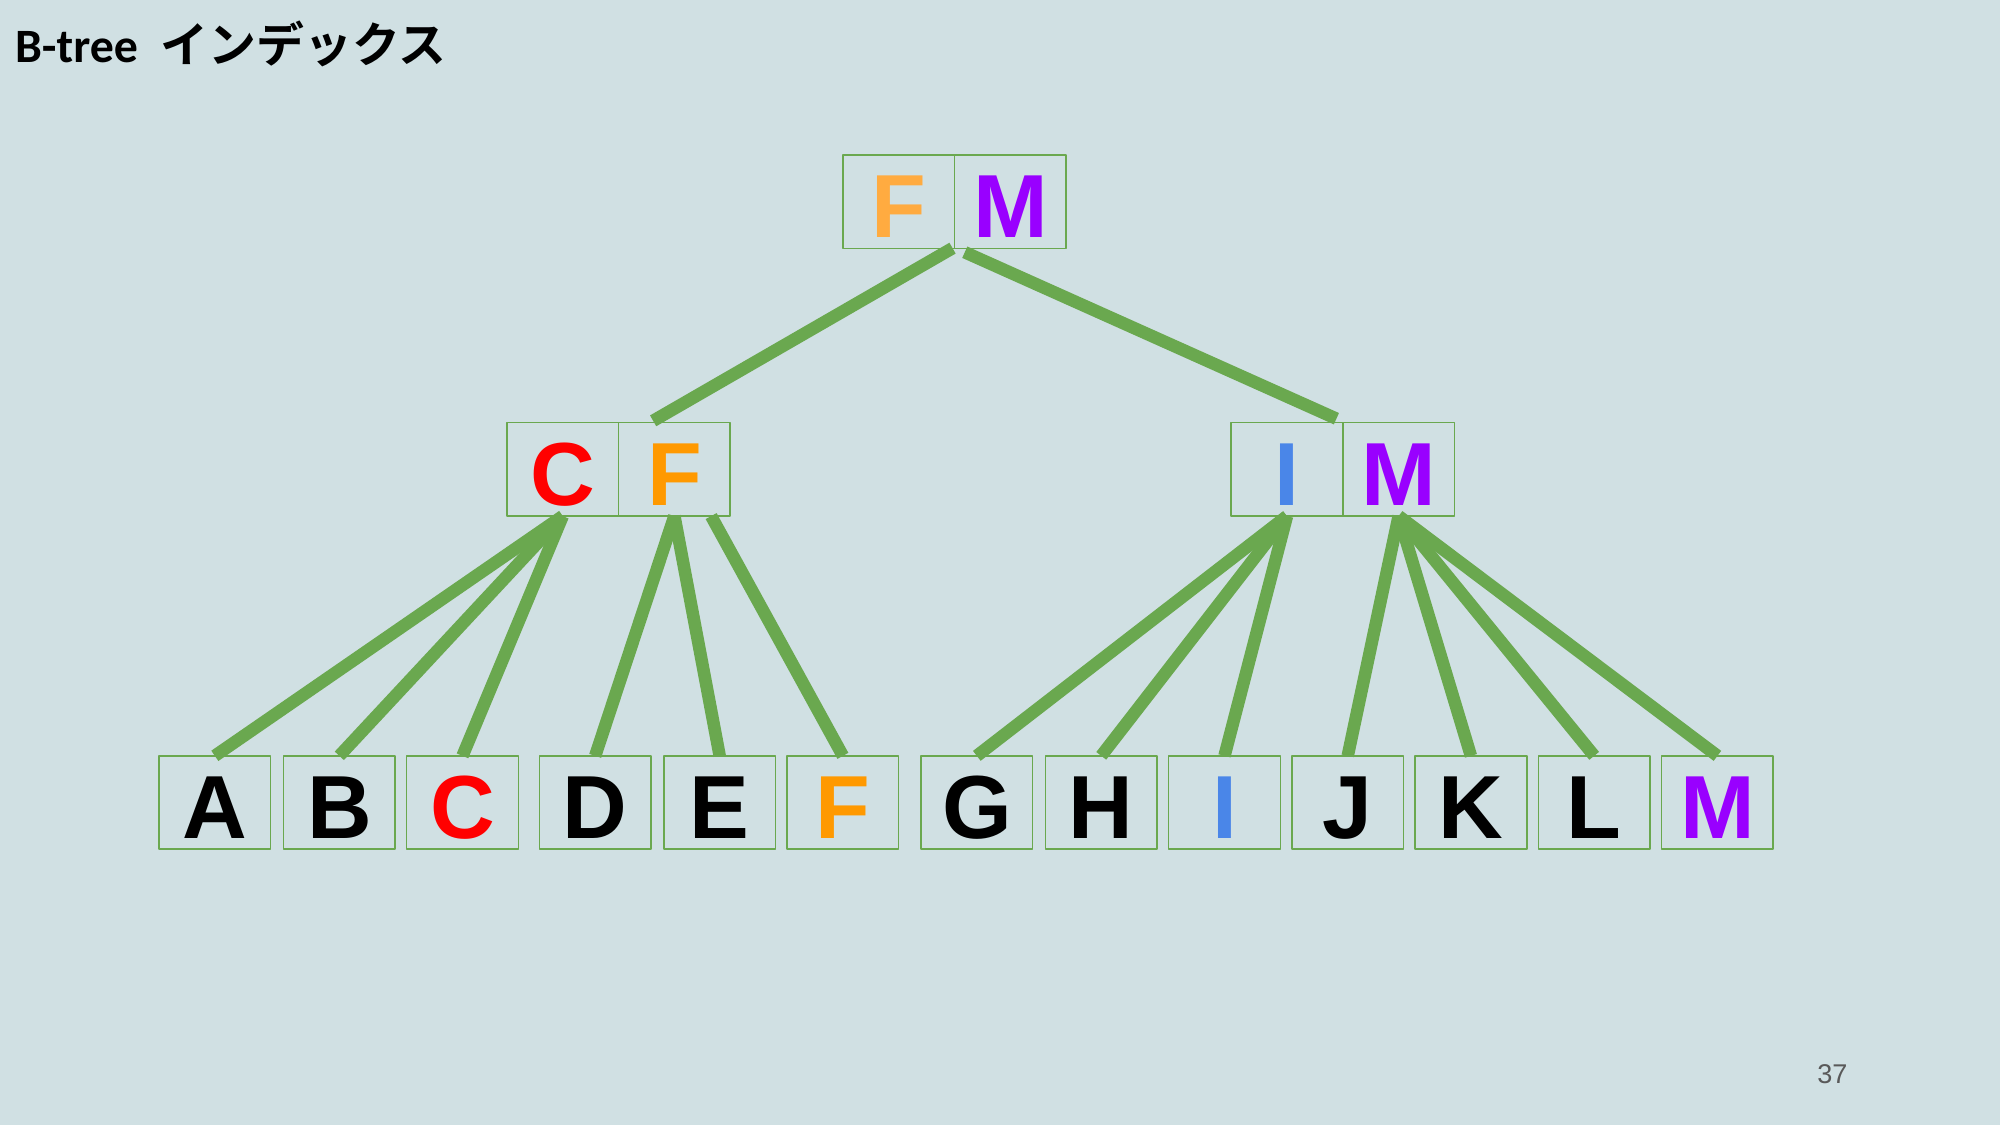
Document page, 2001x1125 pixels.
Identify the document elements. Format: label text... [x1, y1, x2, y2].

text_box H [1045, 764, 1158, 850]
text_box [721, 515, 844, 756]
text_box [1595, 515, 1718, 756]
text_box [1398, 515, 1472, 756]
text_box D [539, 755, 652, 850]
text_box F [842, 155, 954, 248]
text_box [652, 247, 953, 422]
text_box B [283, 764, 396, 850]
text_box F [787, 755, 899, 850]
text_box M [954, 155, 1067, 249]
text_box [214, 515, 564, 756]
text_box C [506, 422, 618, 517]
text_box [595, 515, 675, 756]
text_box M [1661, 755, 1774, 850]
slide_number 37 [1412, 1042, 1863, 1103]
text_box F [618, 422, 731, 514]
text_box A [159, 755, 271, 850]
text_box I [1231, 422, 1342, 517]
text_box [1347, 515, 1397, 756]
text_box J [1291, 755, 1404, 850]
text_box B-tree インデックス [0, 0, 725, 88]
text_box K [1415, 764, 1527, 850]
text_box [964, 252, 1337, 419]
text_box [1472, 515, 1595, 756]
text_box M [1342, 422, 1455, 517]
text_box I [1168, 764, 1281, 850]
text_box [675, 515, 720, 756]
text_box G [921, 755, 1033, 850]
text_box E [663, 764, 776, 850]
text_box C [406, 764, 519, 850]
text_box L [1538, 764, 1651, 850]
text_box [976, 515, 1288, 756]
